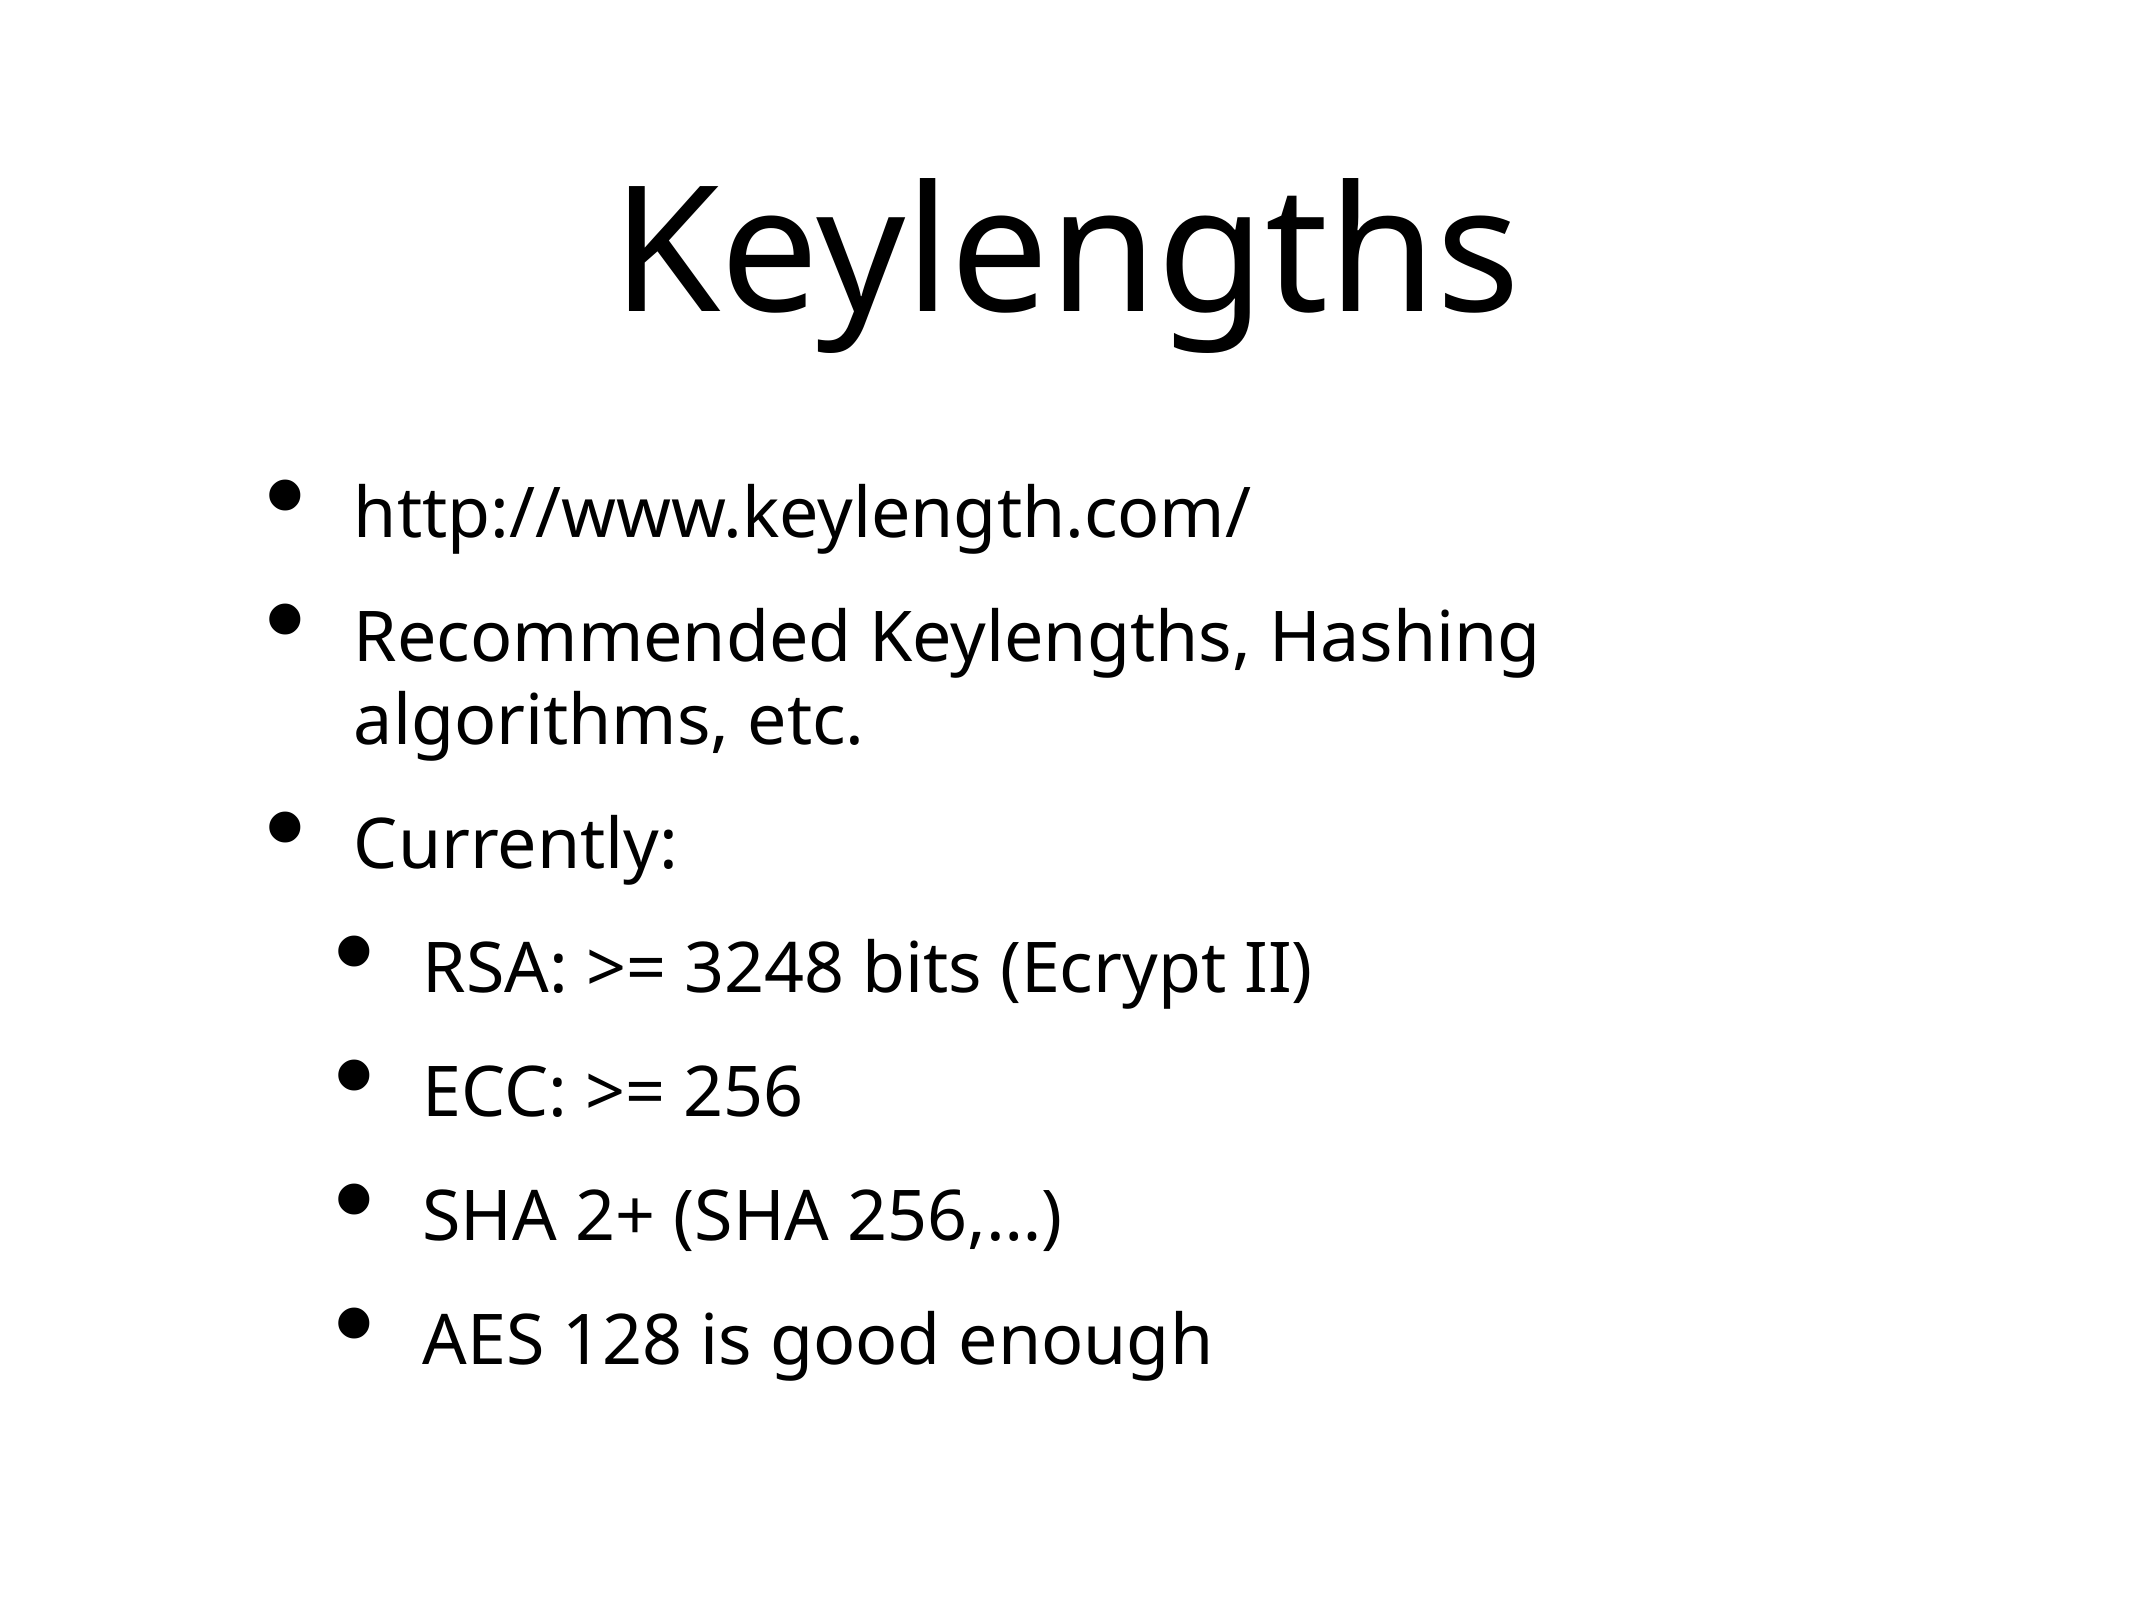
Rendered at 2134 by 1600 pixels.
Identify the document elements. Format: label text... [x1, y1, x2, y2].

list http://www.keylength.com/ Recommended Keylengths, Hashing algorithms, etc. Currently: RSA: >= 3248 bits (Ecrypt II) ECC: >= 256 SHA 2+ (SHA 256,…) AES 128 is good enough [207, 453, 1926, 1393]
title Keylengths [207, 41, 1926, 443]
